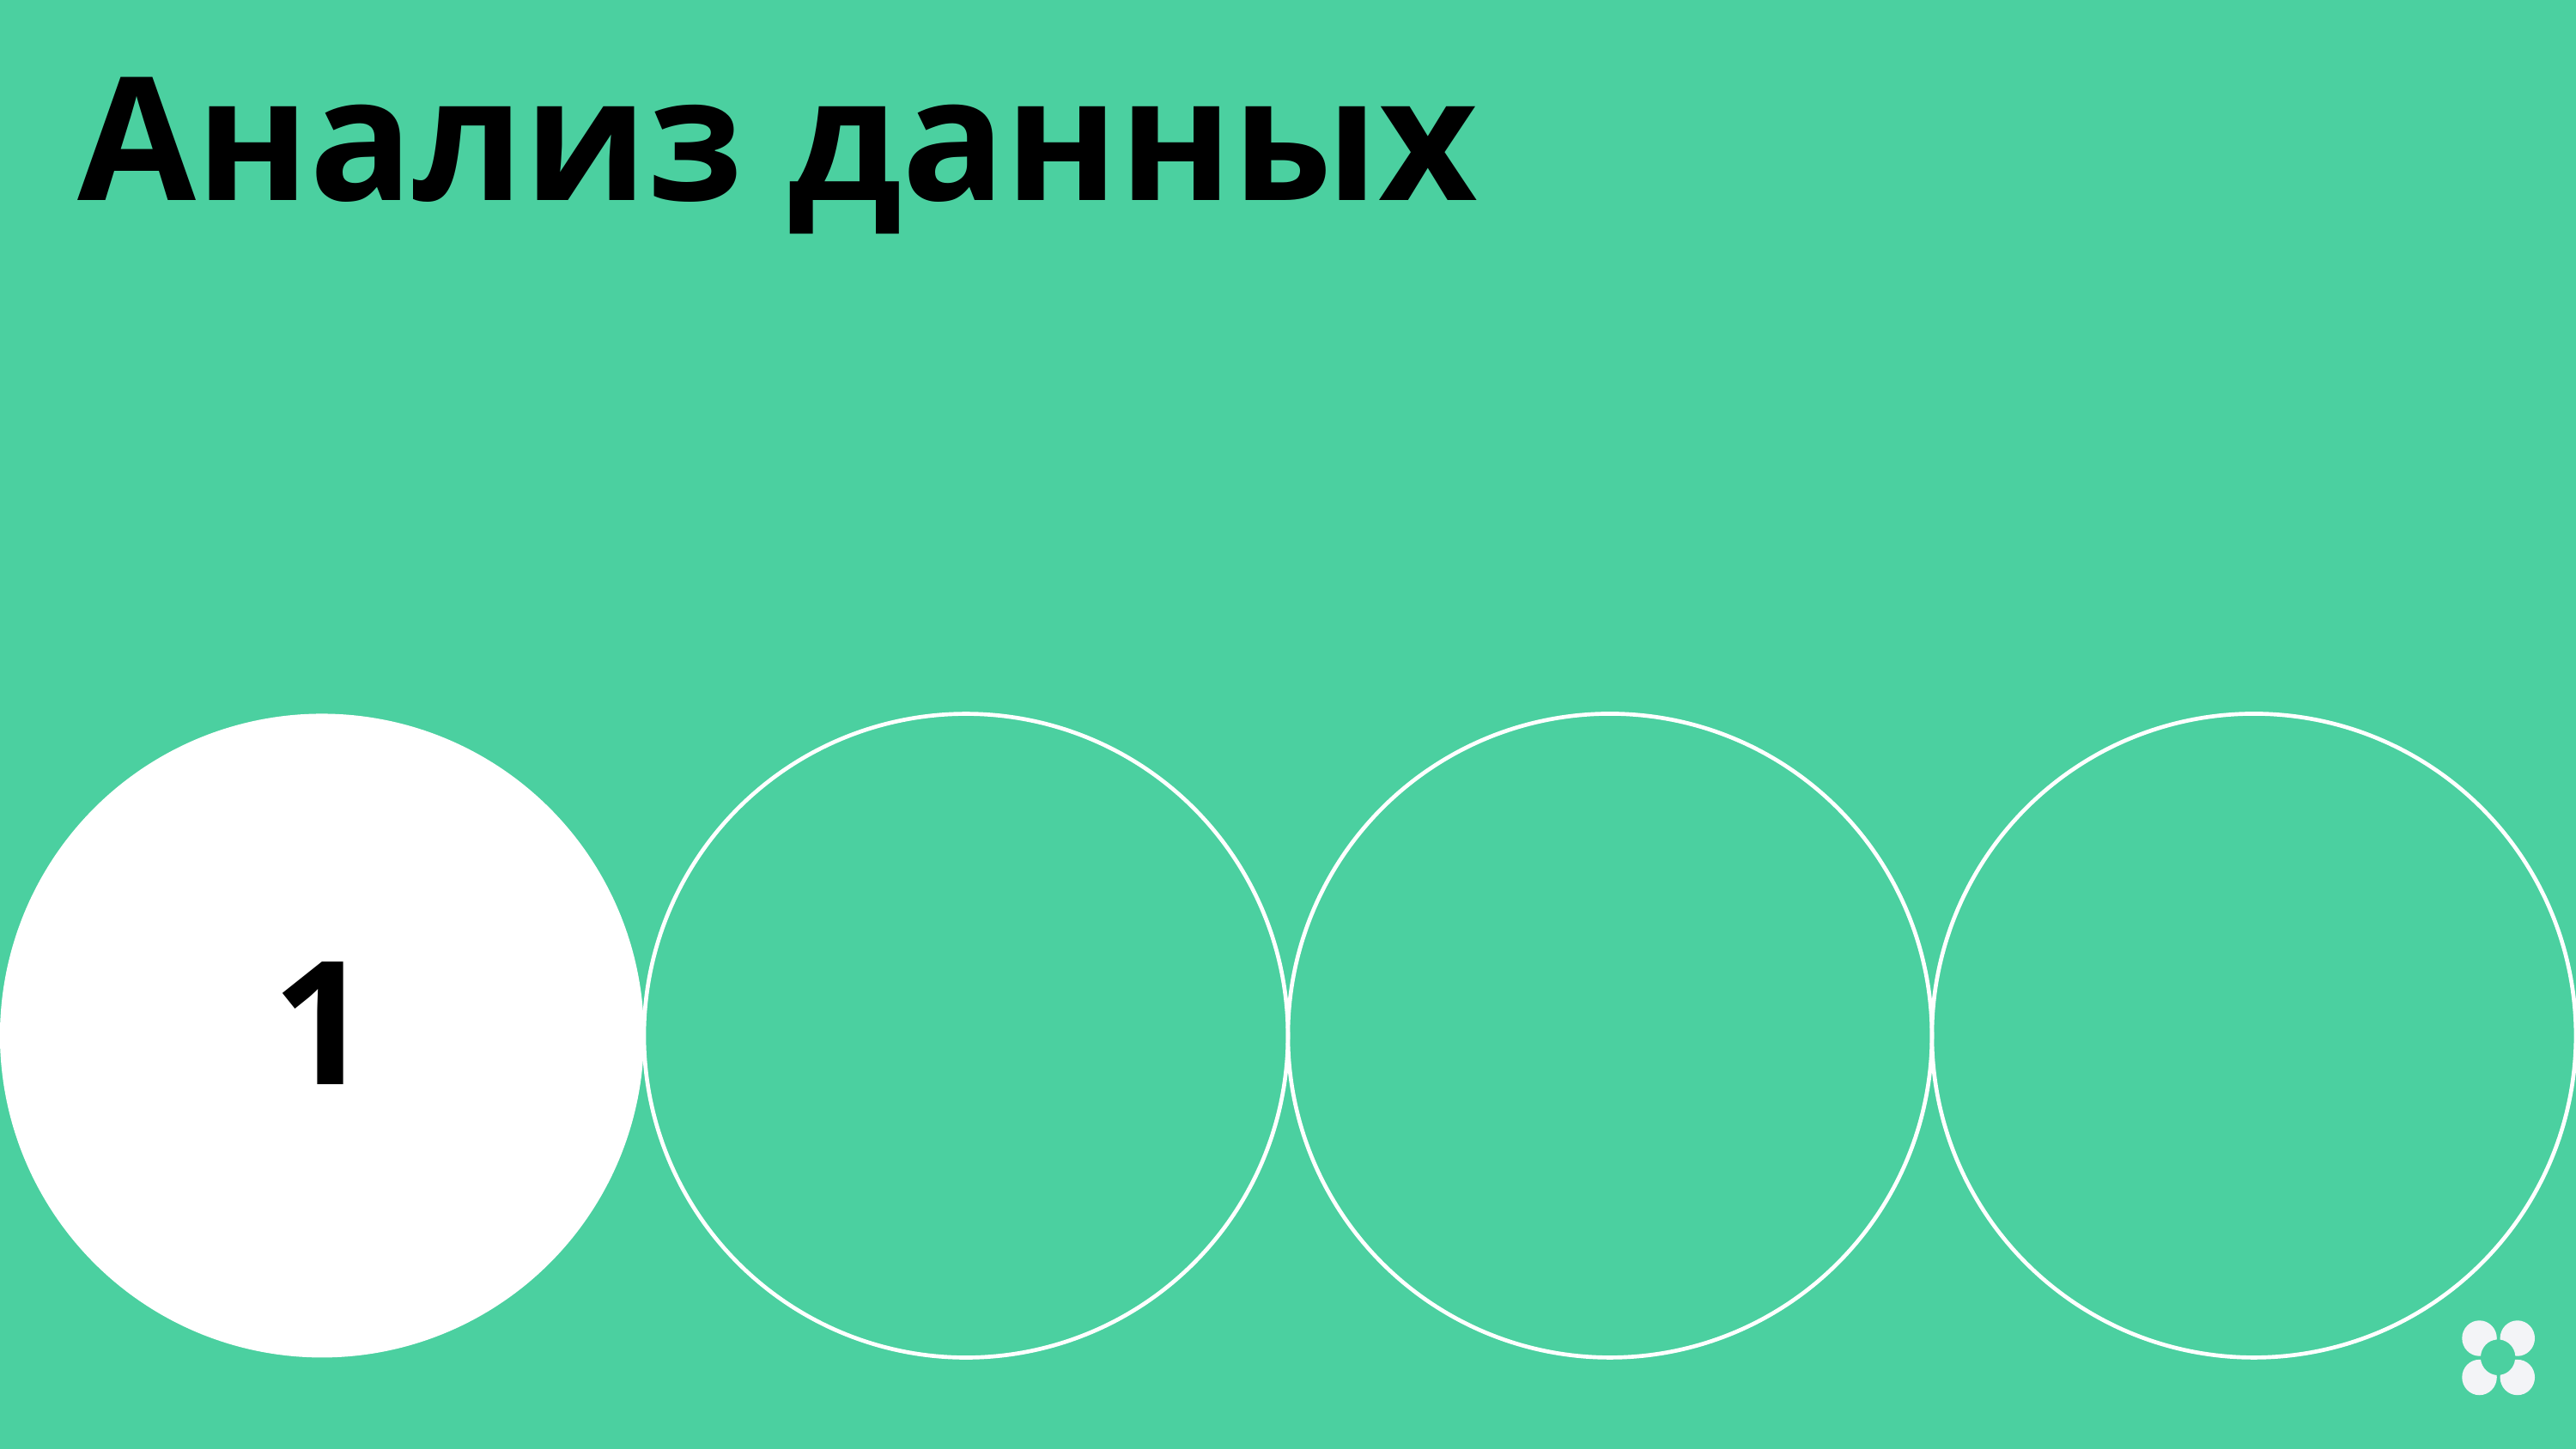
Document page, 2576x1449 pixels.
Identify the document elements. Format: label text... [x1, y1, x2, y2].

text_box [1288, 713, 1932, 1358]
text_box [644, 713, 1288, 1358]
text_box 1 [0, 713, 644, 1358]
text_box [1931, 713, 2576, 1358]
text_box Анализ данных [77, 69, 2091, 698]
